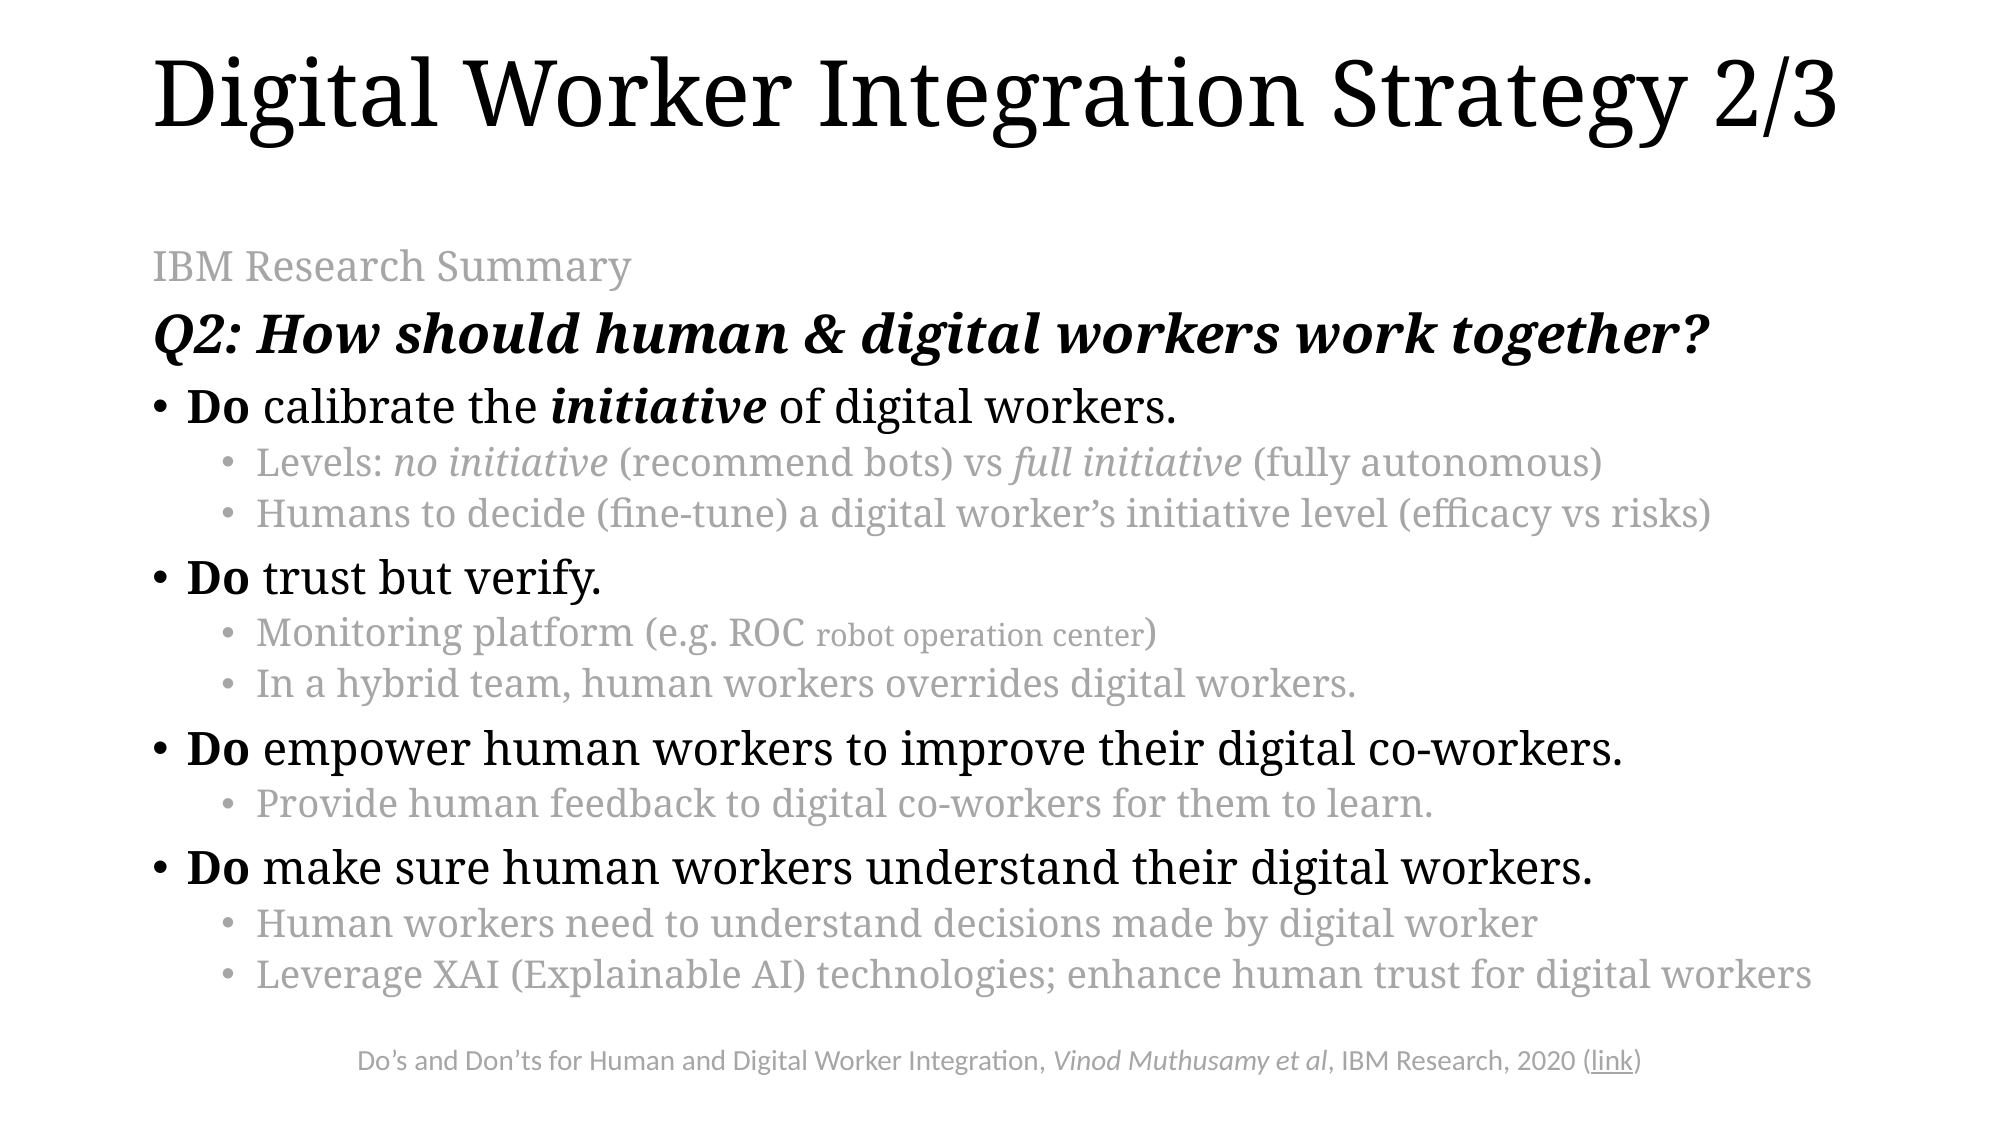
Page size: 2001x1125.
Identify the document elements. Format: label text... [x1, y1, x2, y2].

list Q2: How should human & digital workers work together? Do calibrate the initiative of digital workers. Levels: no initiative (recommend bots) vs full initiative (fully autonomous) Humans to decide (fine-tune) a digital worker’s initiative level (efficacy vs risks) Do trust but verify. Monitoring platform (e.g. ROC robot operation center) In a hybrid team, human workers overrides digital workers. Do empower human workers to improve their digital co-workers. Provide human feedback to digital co-workers for them to learn. Do make sure human workers understand their digital workers. Human workers need to understand decisions made by digital worker Leverage XAI (Explainable AI) technologies; enhance human trust for digital workers [137, 299, 1863, 1014]
text_box Do’s and Don’ts for Human and Digital Worker Integration, Vinod Muthusamy et al, IBM Research, 2020 (link) [137, 1033, 1863, 1084]
title Digital Worker Integration Strategy 2/3 IBM Research Summary [137, 59, 1863, 278]
